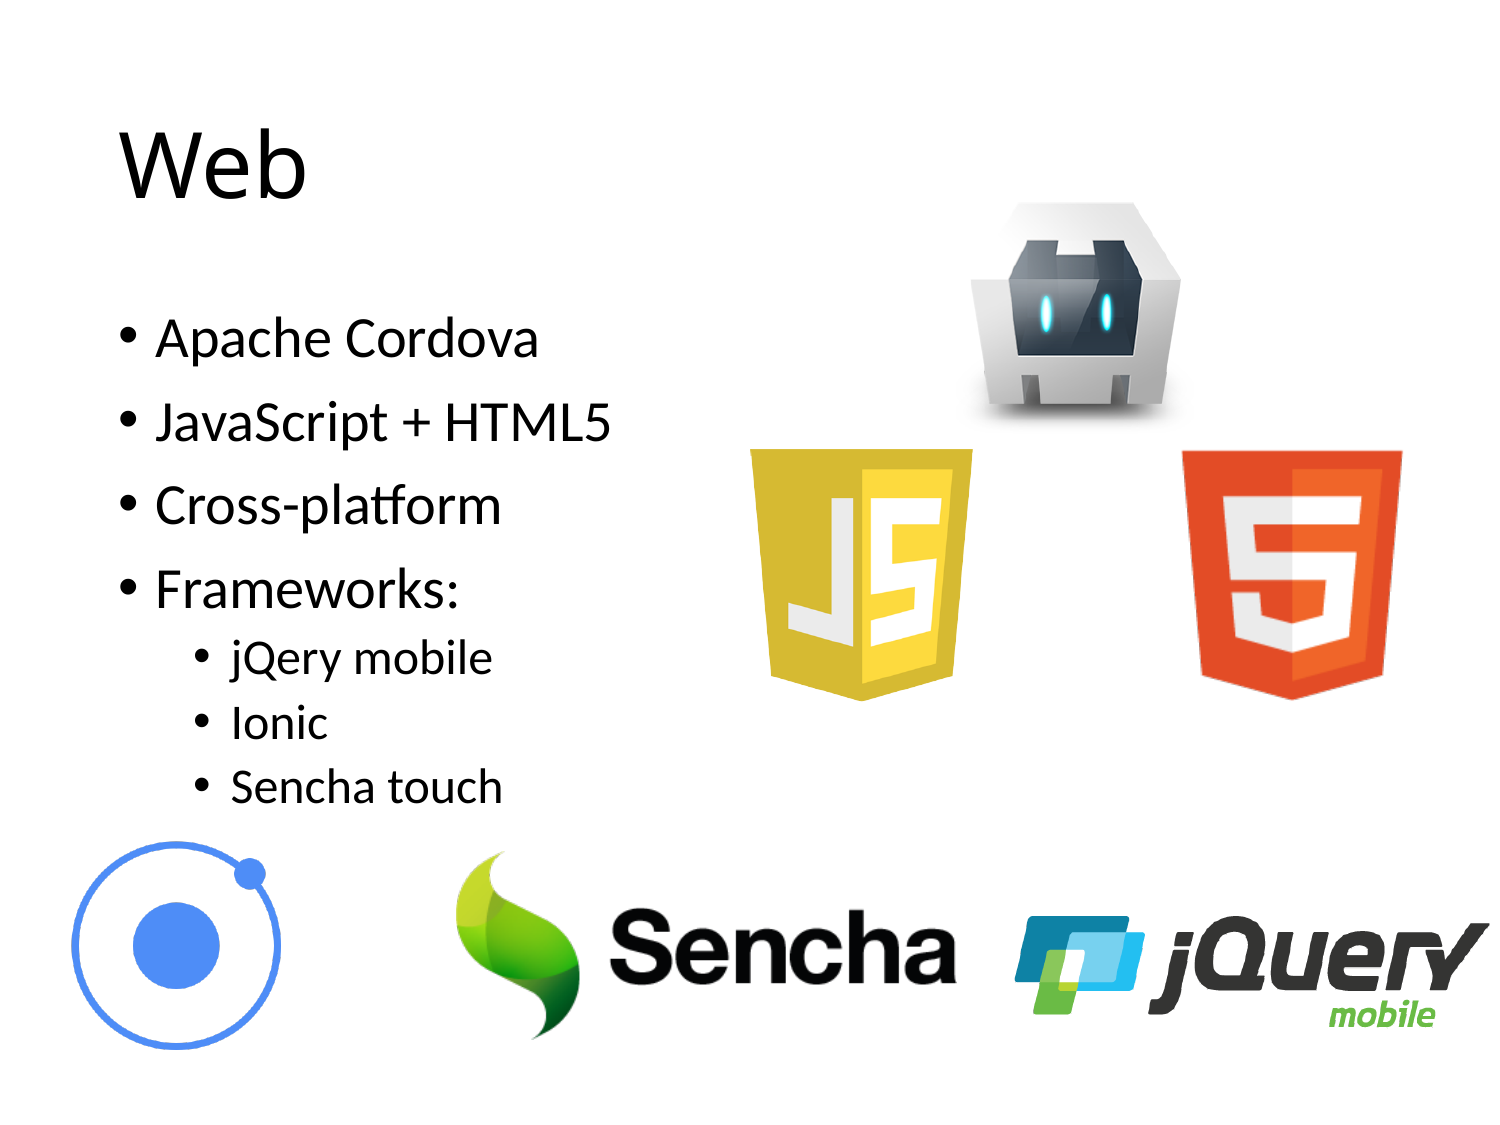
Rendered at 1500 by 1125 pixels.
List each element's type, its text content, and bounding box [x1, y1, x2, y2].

picture [956, 195, 1462, 737]
picture [749, 449, 973, 702]
list Apache Cordova JavaScript + HTML5 Cross-platform Frameworks: jQery mobile Ionic Sencha touch [103, 299, 1397, 1014]
title Web [103, 59, 1397, 278]
picture [1014, 901, 1490, 1037]
picture [70, 840, 282, 1052]
picture [456, 851, 957, 1040]
